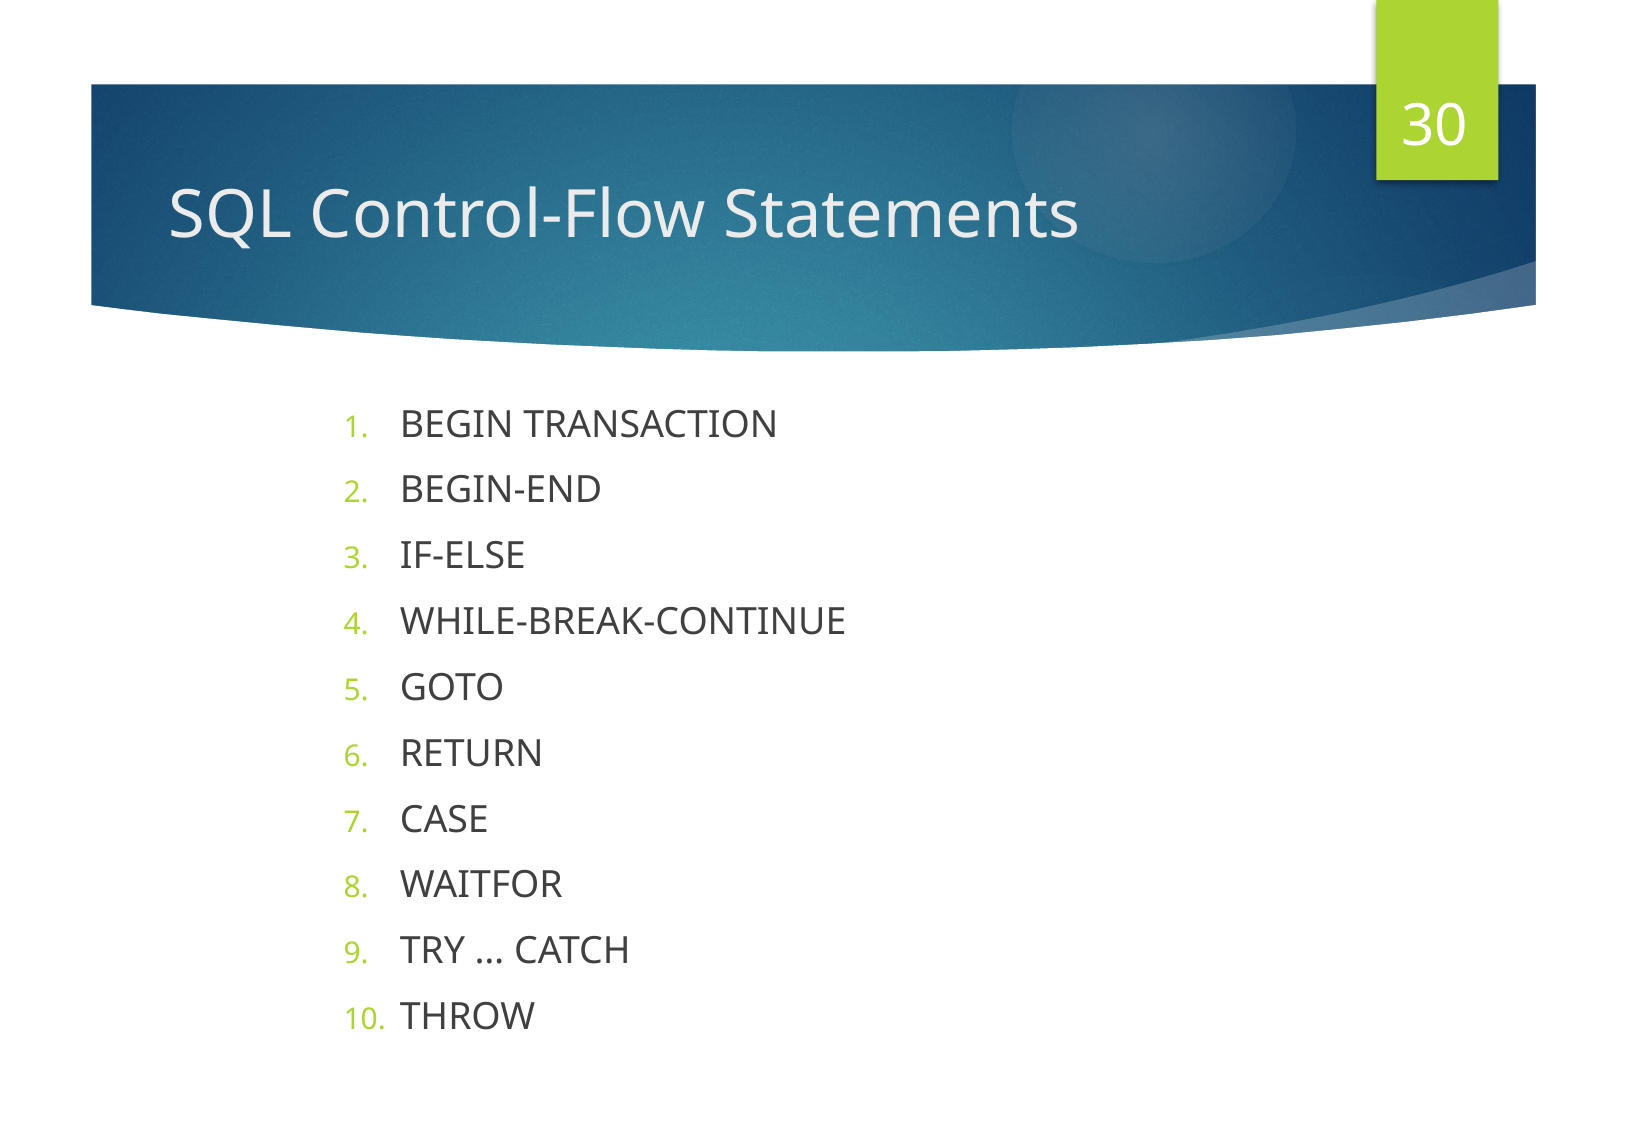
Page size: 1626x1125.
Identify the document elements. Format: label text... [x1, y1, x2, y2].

list BEGIN TRANSACTION BEGIN-END IF-ELSE WHILE-BREAK-CONTINUE GOTO RETURN CASE WAITFOR TRY … CATCH THROW [328, 392, 978, 1069]
slide_number 30 [1364, 48, 1506, 175]
title SQL Control-Flow Statements [153, 152, 1282, 269]
